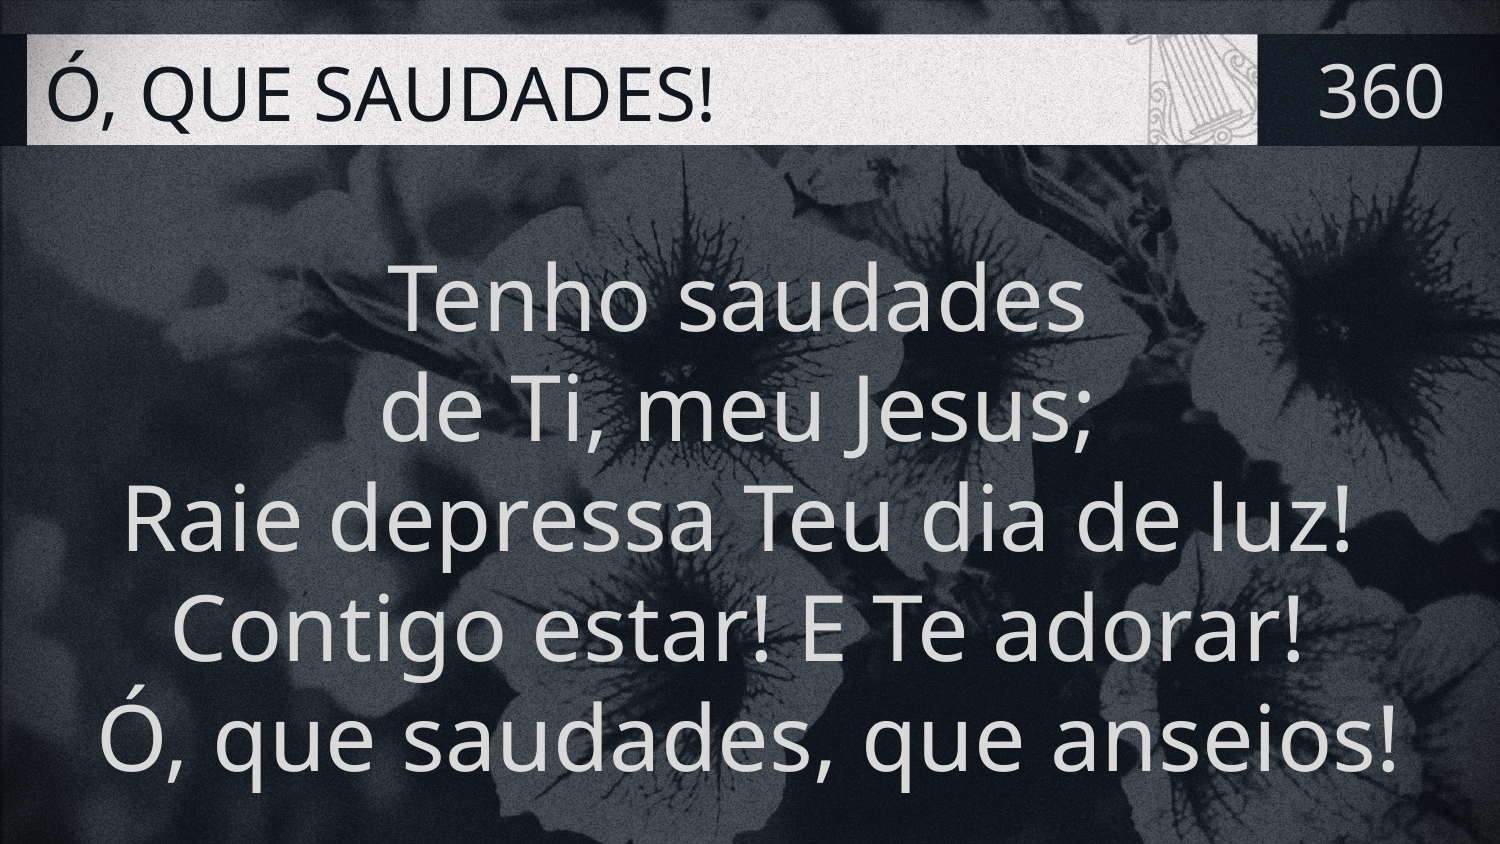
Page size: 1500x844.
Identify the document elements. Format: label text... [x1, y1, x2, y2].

list 360 [1281, 36, 1483, 143]
list Tenho saudades de Ti, meu Jesus; Raie depressa Teu dia de luz! Contigo estar! E Te adorar! Ó, que saudades, que anseios! [0, 185, 1500, 844]
title Ó, QUE SAUDADES! [29, 33, 1258, 151]
picture [0, 0, 1500, 185]
